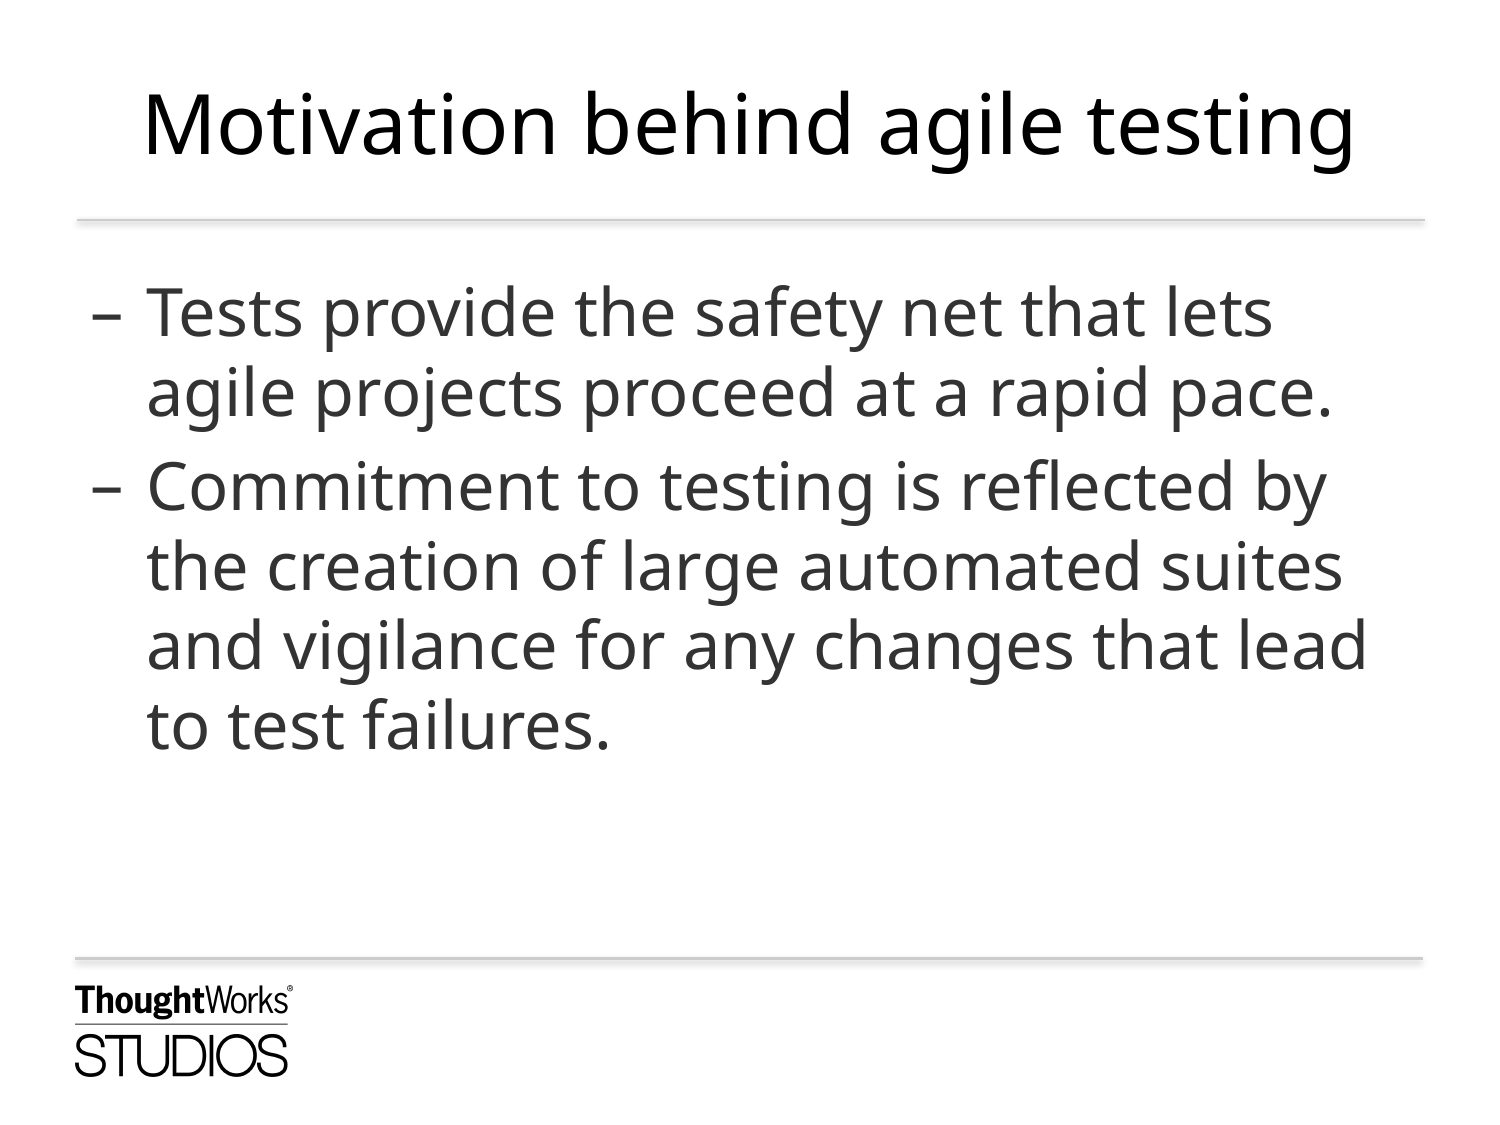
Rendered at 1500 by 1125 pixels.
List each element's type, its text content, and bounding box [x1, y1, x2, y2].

list Tests provide the safety net that lets agile projects proceed at a rapid pace. Commitment to testing is reflected by the creation of large automated suites and vigilance for any changes that lead to test failures. [75, 262, 1425, 948]
picture [75, 985, 293, 1077]
title Motivation behind agile testing [75, 45, 1425, 197]
